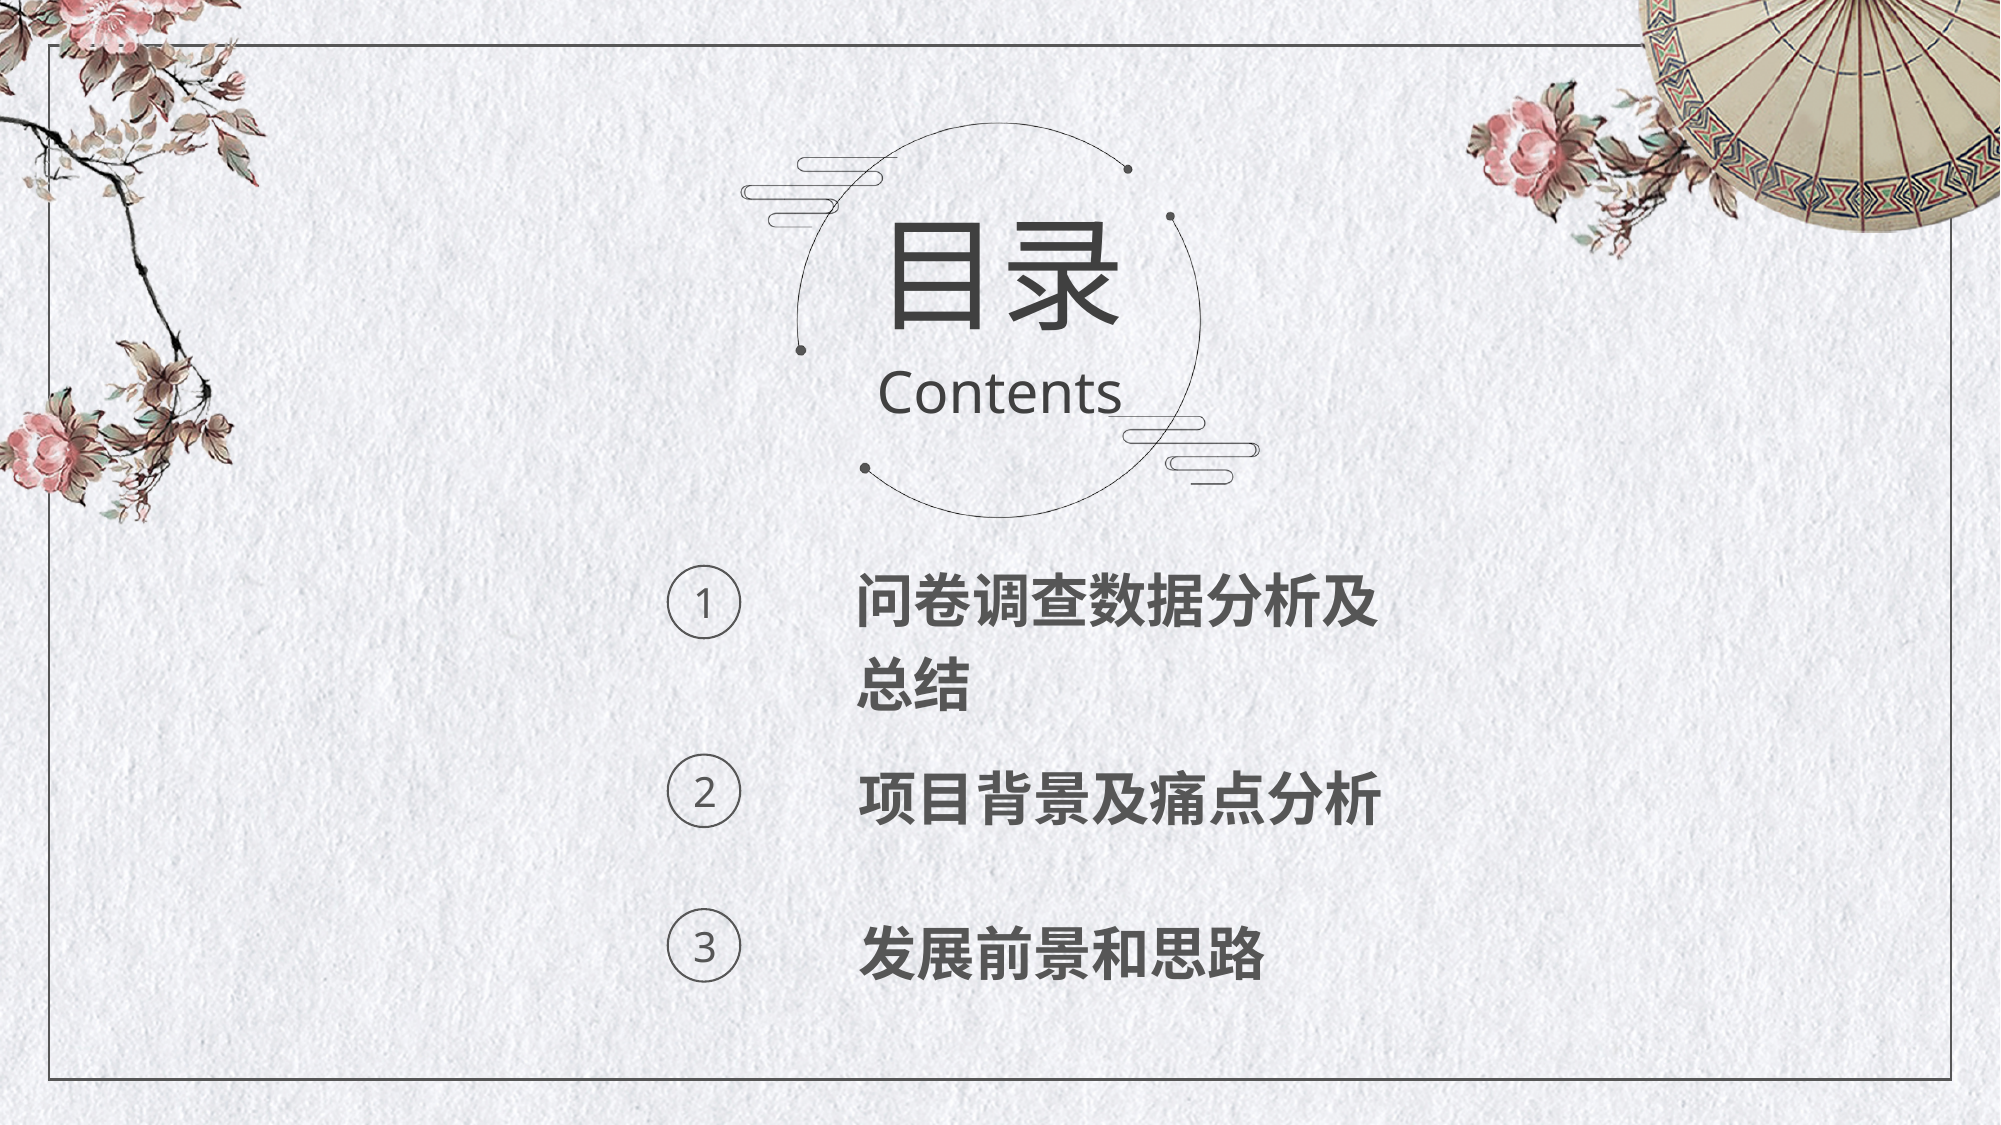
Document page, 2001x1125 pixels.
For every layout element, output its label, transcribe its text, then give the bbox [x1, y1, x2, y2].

text_box 2 [666, 753, 742, 829]
text_box 发展前景和思路 [843, 895, 1383, 995]
picture [0, 0, 2001, 1125]
text_box 问卷调查数据分析及总结 [840, 542, 1414, 726]
text_box [48, 44, 1952, 1081]
text_box 项目背景及痛点分析 [843, 740, 1411, 840]
text_box 1 [666, 564, 742, 640]
text_box 3 [666, 908, 742, 983]
